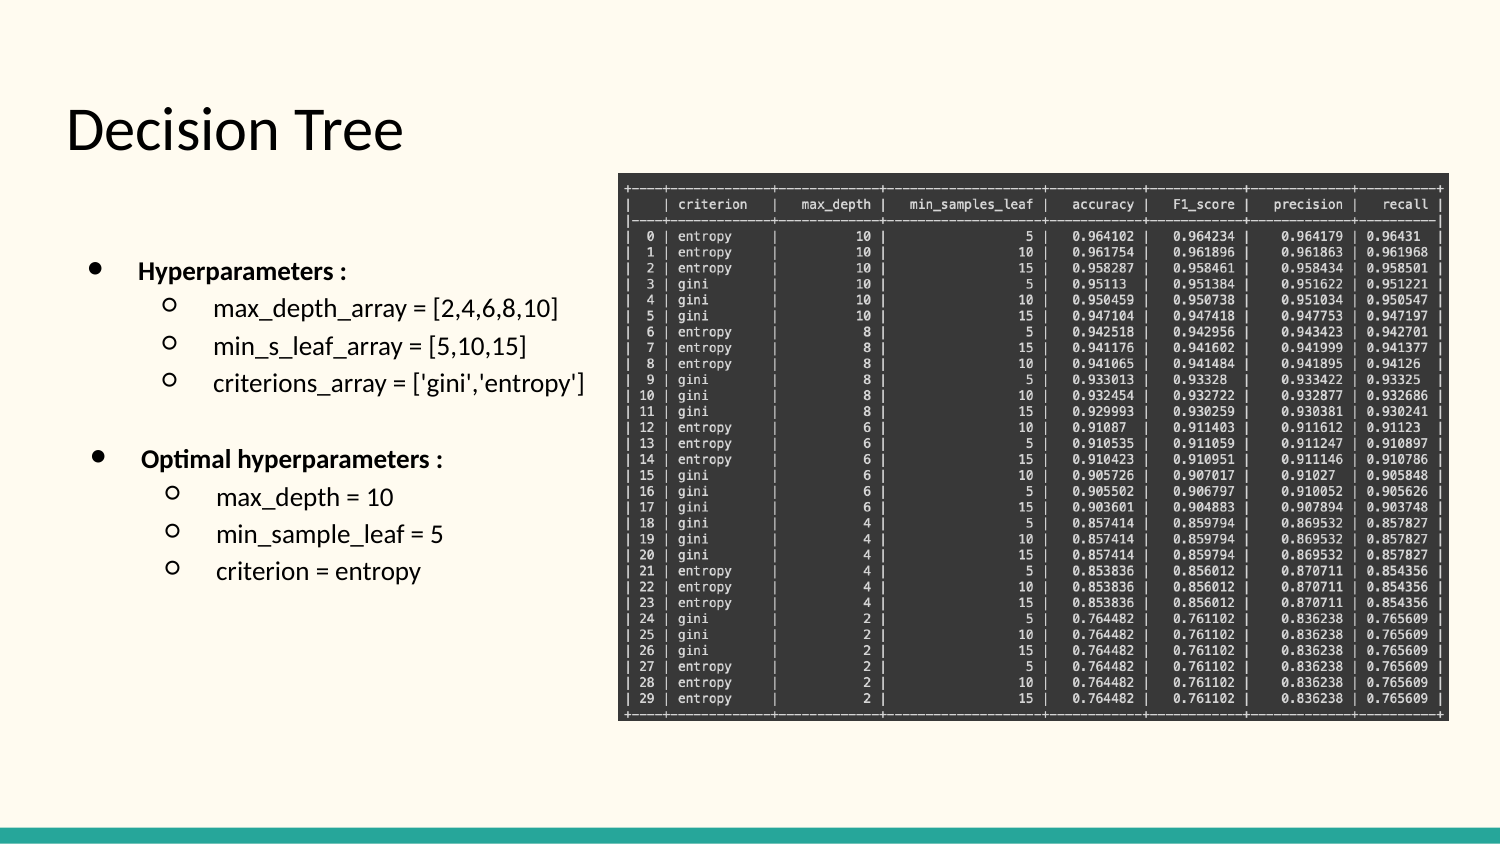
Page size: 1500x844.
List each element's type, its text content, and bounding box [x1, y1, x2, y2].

list Optimal hyperparameters : max_depth = 10 min_sample_leaf = 5 criterion = entropy [51, 424, 591, 635]
picture [618, 173, 1450, 721]
title Decision Tree [51, 72, 1449, 174]
list Hyperparameters : max_depth_array = [2,4,6,8,10] min_s_leaf_array = [5,10,15] criterions_array = ['gini','entropy'] [48, 233, 609, 424]
